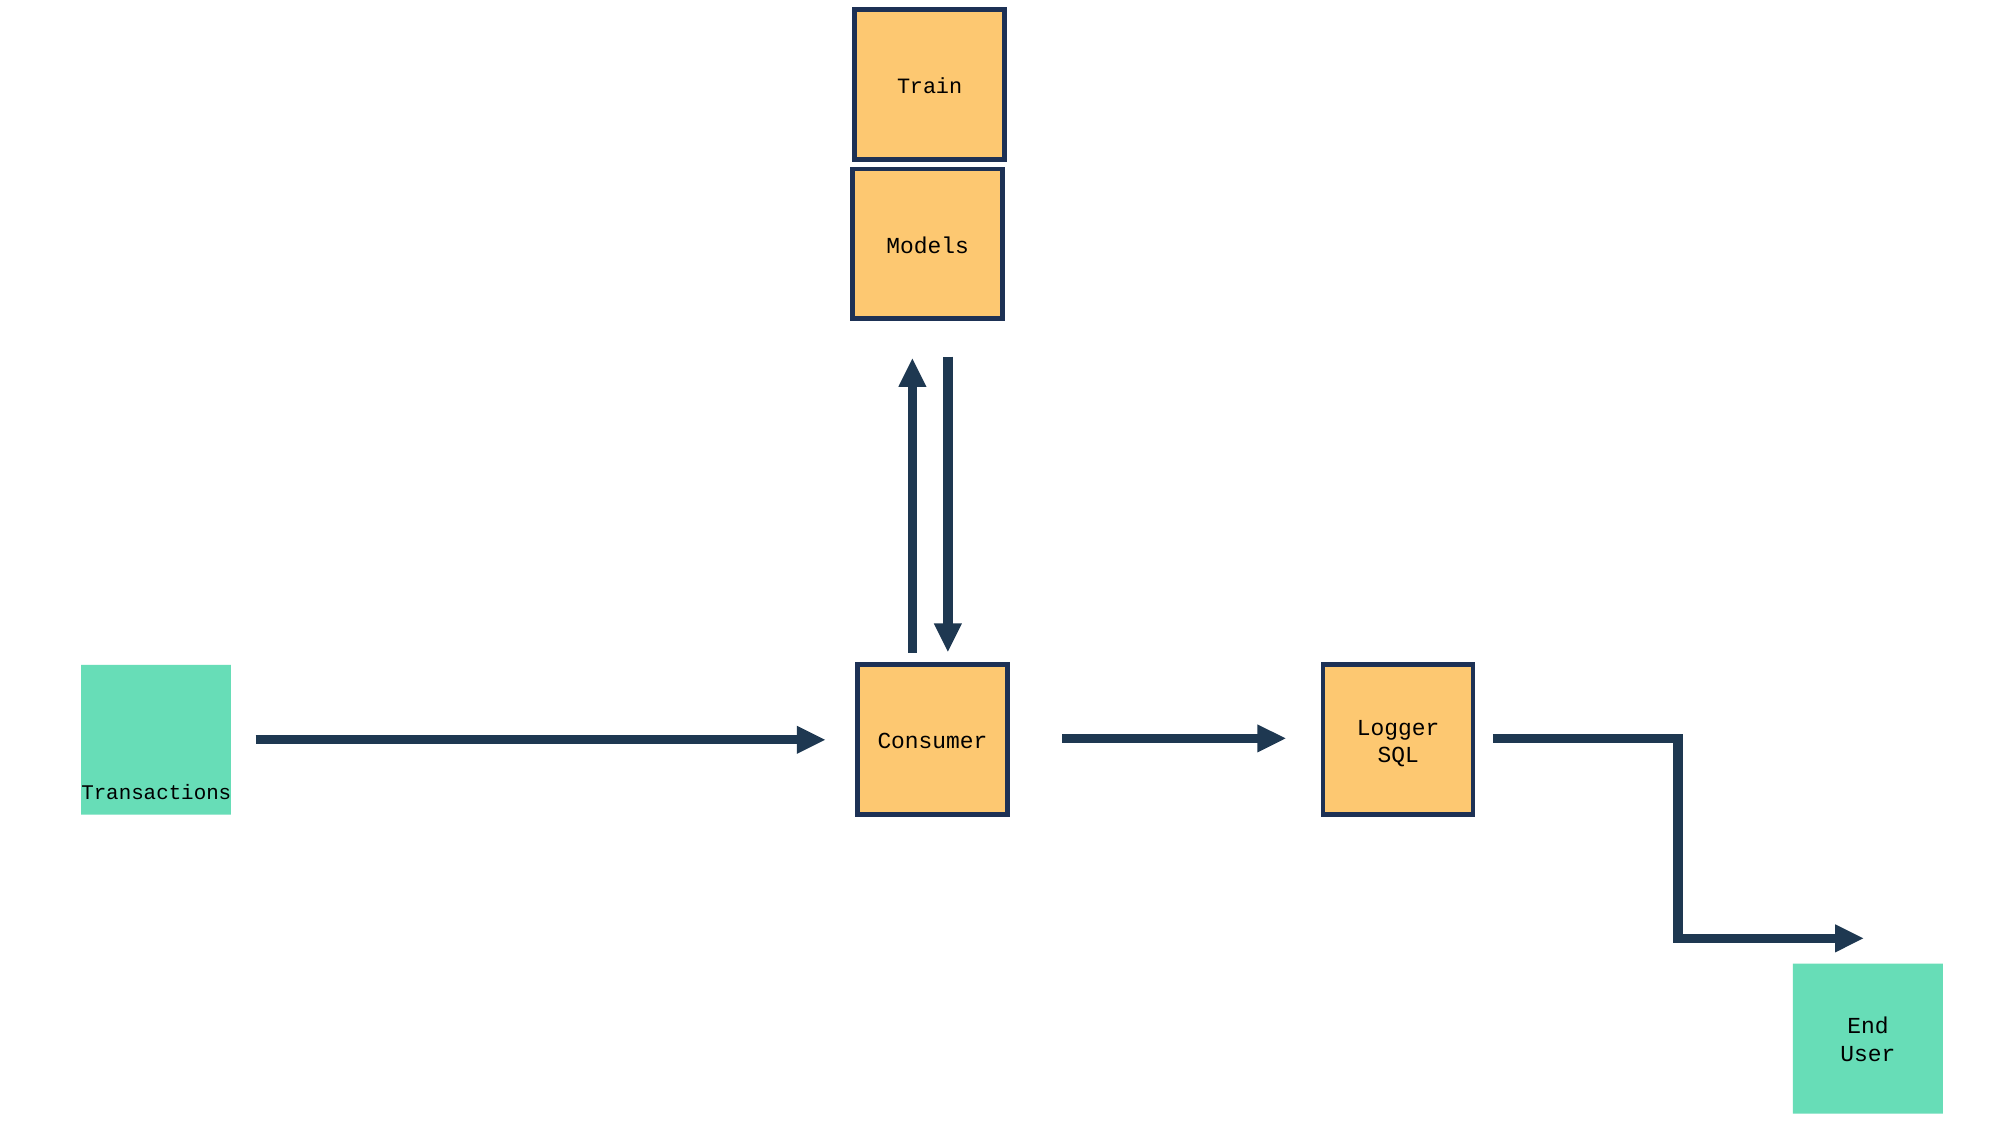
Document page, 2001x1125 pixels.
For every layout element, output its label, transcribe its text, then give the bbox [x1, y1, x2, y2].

text_box [80, 664, 232, 771]
text_box Consumer [856, 664, 1008, 816]
text_box Logger SQL [1322, 664, 1474, 816]
text_box End User [1792, 963, 1944, 1115]
text_box Train [853, 8, 1005, 160]
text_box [1492, 738, 1864, 939]
text_box Models [852, 168, 1004, 320]
text_box Transactions [66, 771, 247, 811]
text_box [80, 811, 232, 816]
